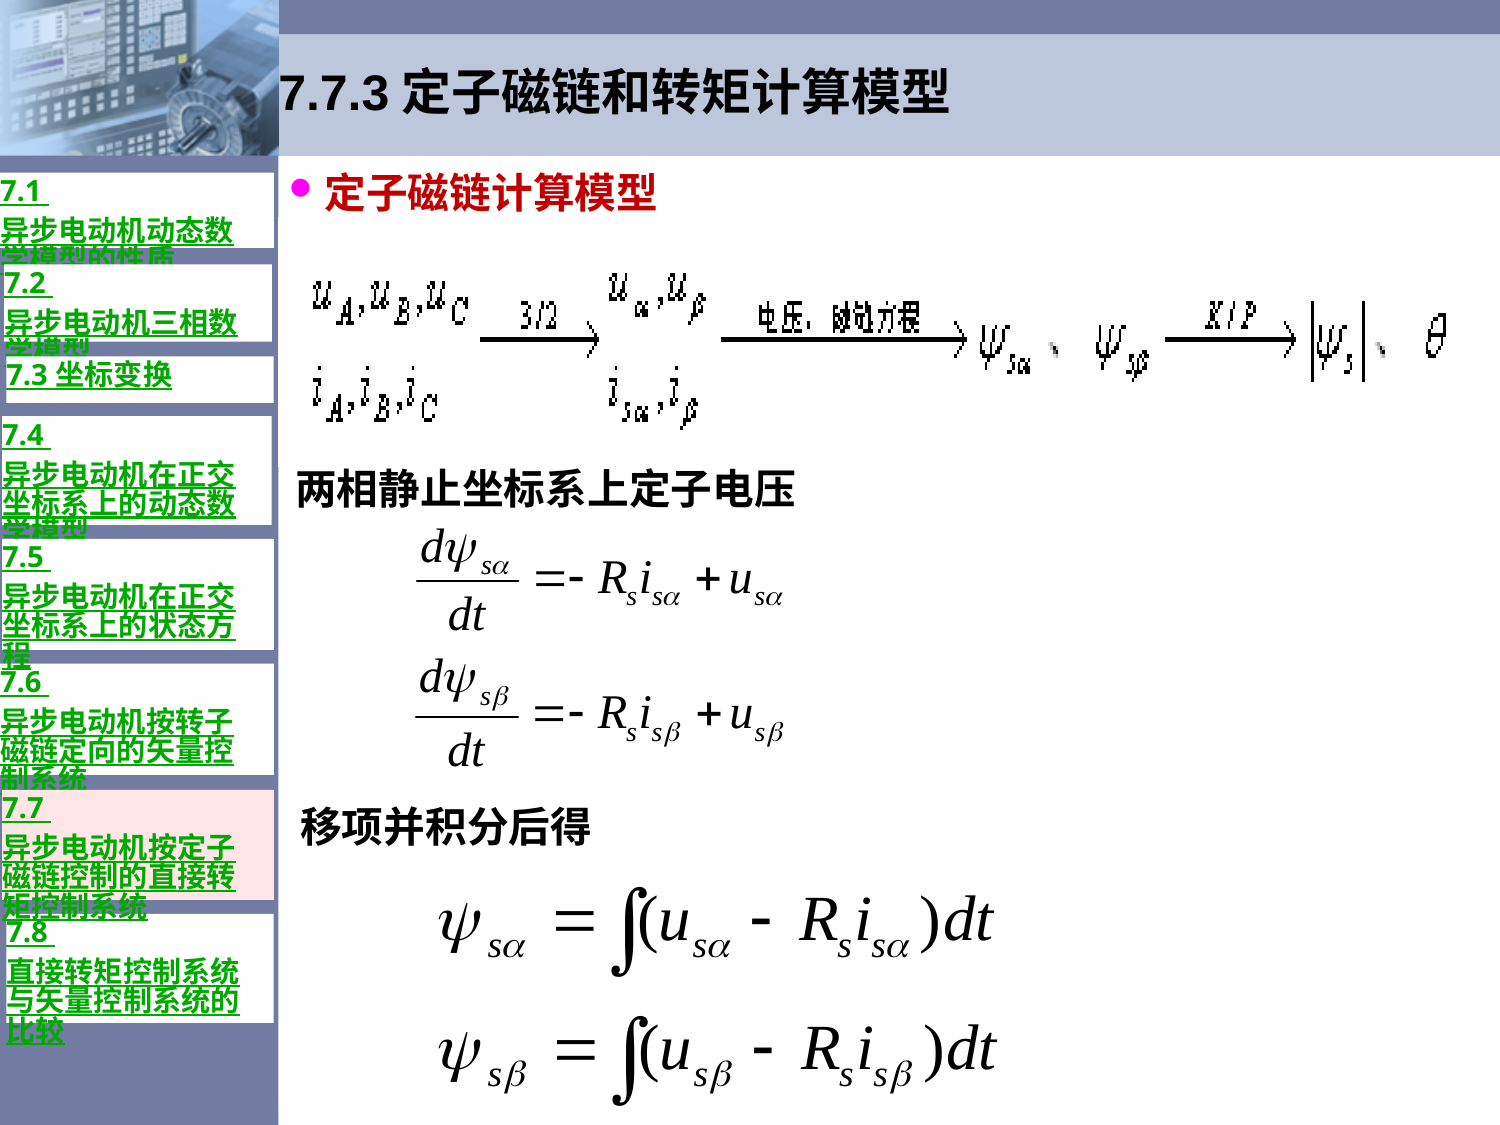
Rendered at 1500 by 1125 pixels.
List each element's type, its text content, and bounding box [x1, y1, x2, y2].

text_box 7.1 异步电动机动态数学模型的性质 [0, 172, 274, 248]
text_box 7.6 异步电动机按转子磁链定向的矢量控制系统 [0, 663, 274, 775]
text_box 7.5 异步电动机在正交坐标系上的状态方程 [2, 538, 274, 650]
text_box 7.7 异步电动机按定子磁链控制的直接转矩控制系统 [2, 789, 274, 900]
title 7.7.3定子磁链和转矩计算模型 [278, 30, 1031, 157]
text_box 7.2 异步电动机三相数学模型 [4, 264, 272, 342]
text_box 两相静止坐标系上定子电压 [280, 475, 915, 521]
text_box 定子磁链计算模型 [274, 159, 1206, 220]
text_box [407, 513, 798, 780]
text_box 7.3 坐标变换 [6, 356, 273, 403]
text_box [433, 865, 1013, 1113]
text_box 7.4 异步电动机在正交坐标系上的动态数学模型 [2, 416, 272, 525]
text_box 移项并积分后得 [285, 793, 608, 858]
text_box 7.8 直接转矩控制系统与矢量控制系统的比较 [6, 913, 274, 1023]
picture [278, 217, 1497, 468]
picture [0, 0, 279, 155]
